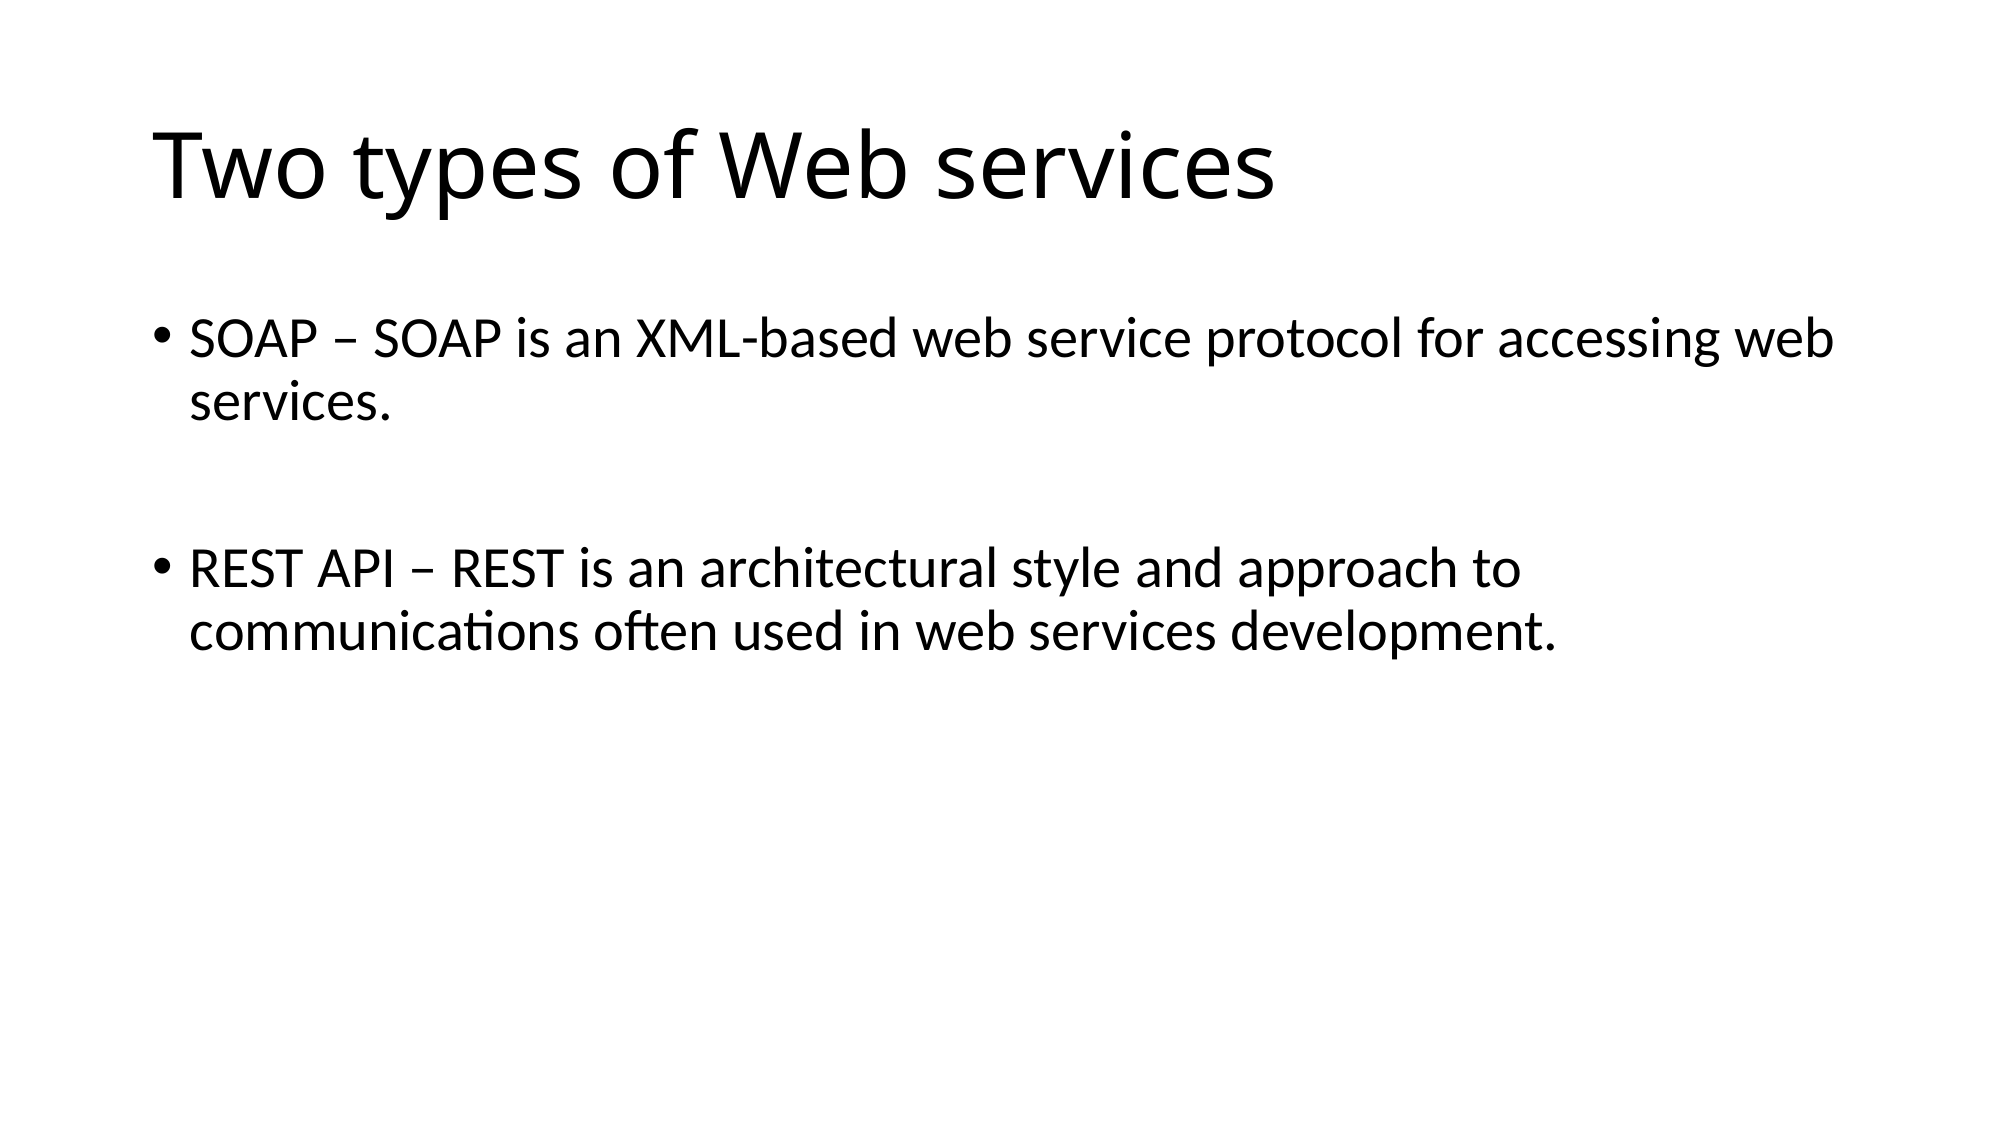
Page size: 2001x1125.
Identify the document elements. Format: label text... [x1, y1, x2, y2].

list SOAP – SOAP is an XML-based web service protocol for accessing web services. REST API – REST is an architectural style and approach to communications often used in web services development. [137, 299, 1863, 1014]
title Two types of Web services [137, 59, 1863, 278]
